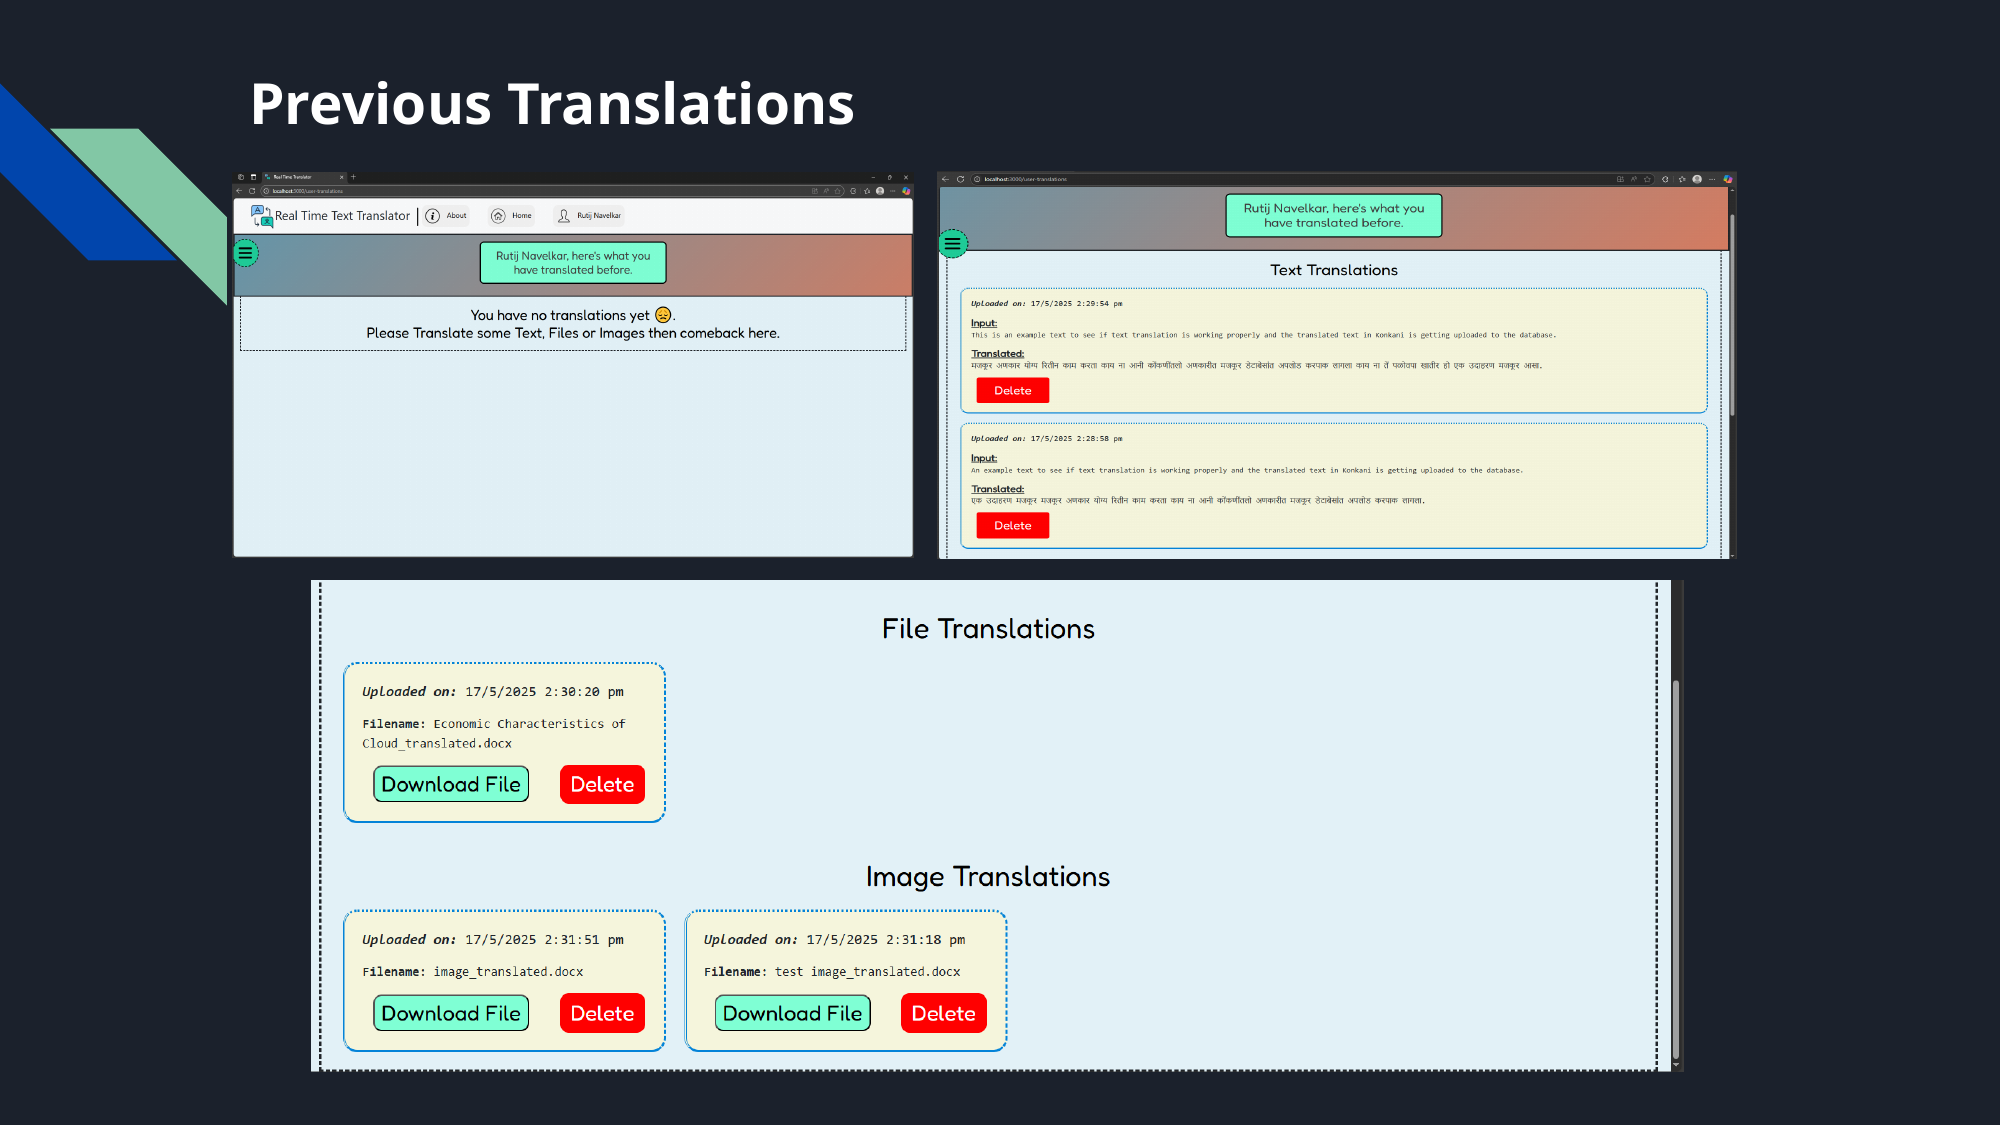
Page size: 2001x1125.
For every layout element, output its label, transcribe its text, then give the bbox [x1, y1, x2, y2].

picture [232, 172, 914, 558]
title Previous Translations [229, 47, 918, 170]
picture [936, 170, 1737, 559]
picture [310, 579, 1684, 1072]
